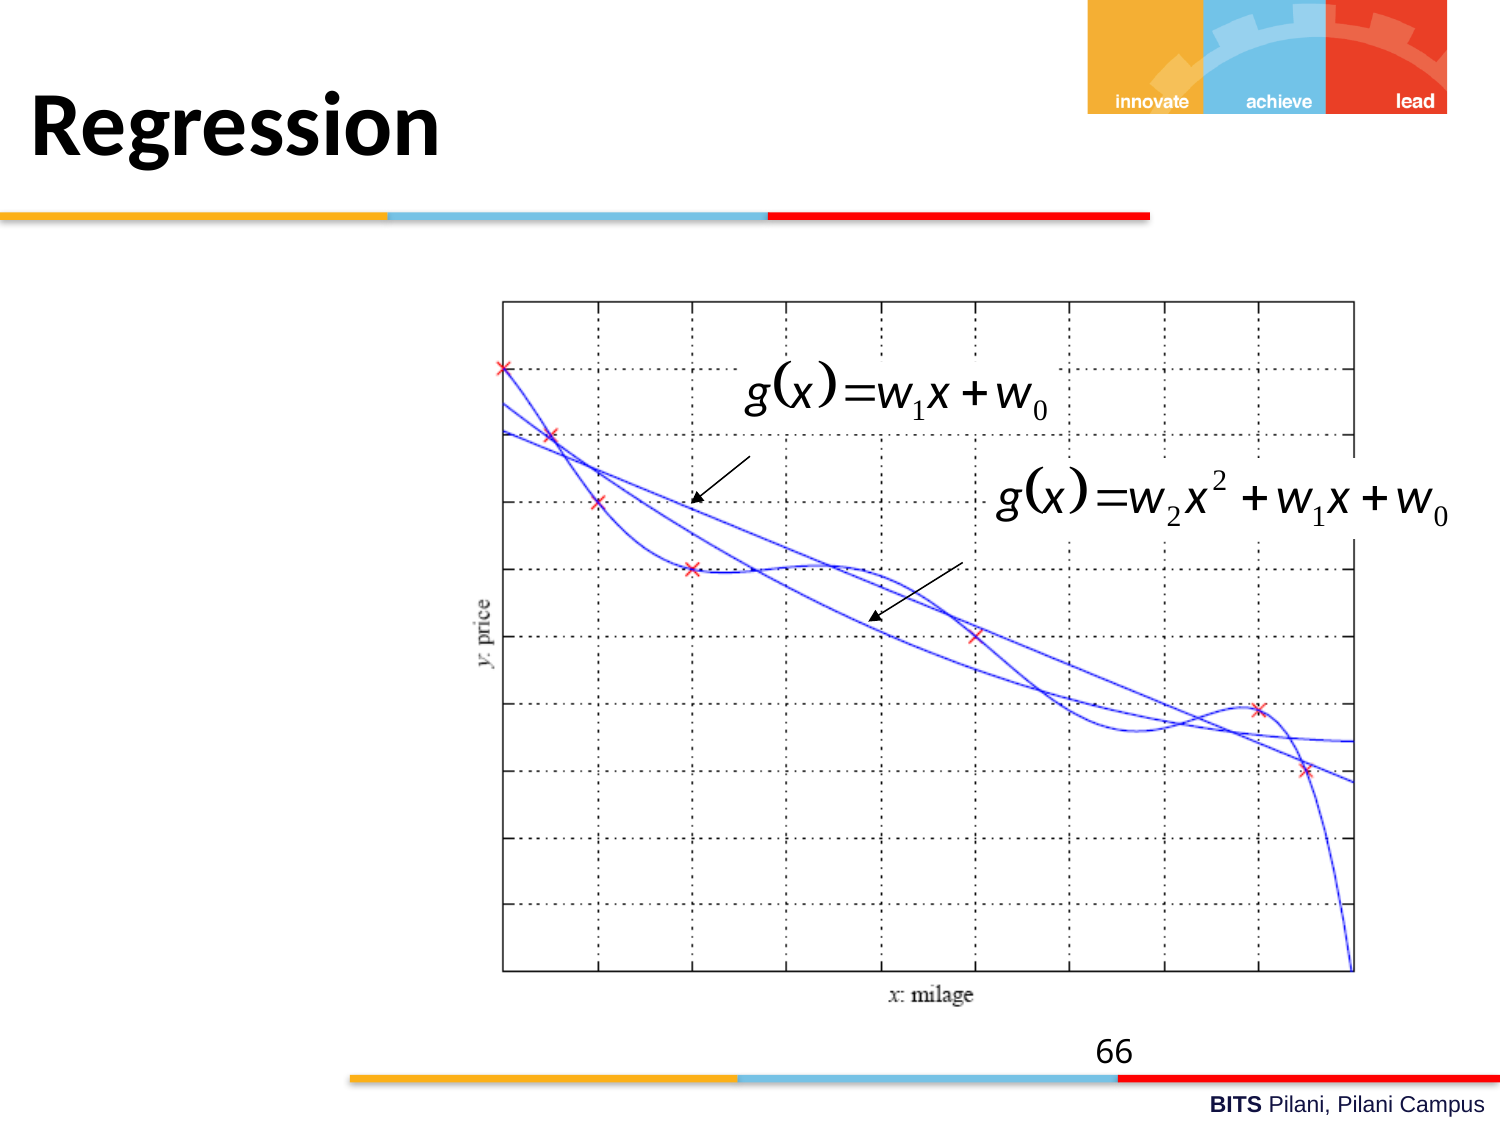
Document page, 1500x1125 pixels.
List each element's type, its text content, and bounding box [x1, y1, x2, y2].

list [739, 361, 1057, 434]
picture [1087, 0, 1448, 114]
title Regression [15, 17, 1366, 220]
slide_number 66 [1080, 1023, 1431, 1099]
picture [407, 231, 1413, 1036]
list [990, 458, 1459, 540]
